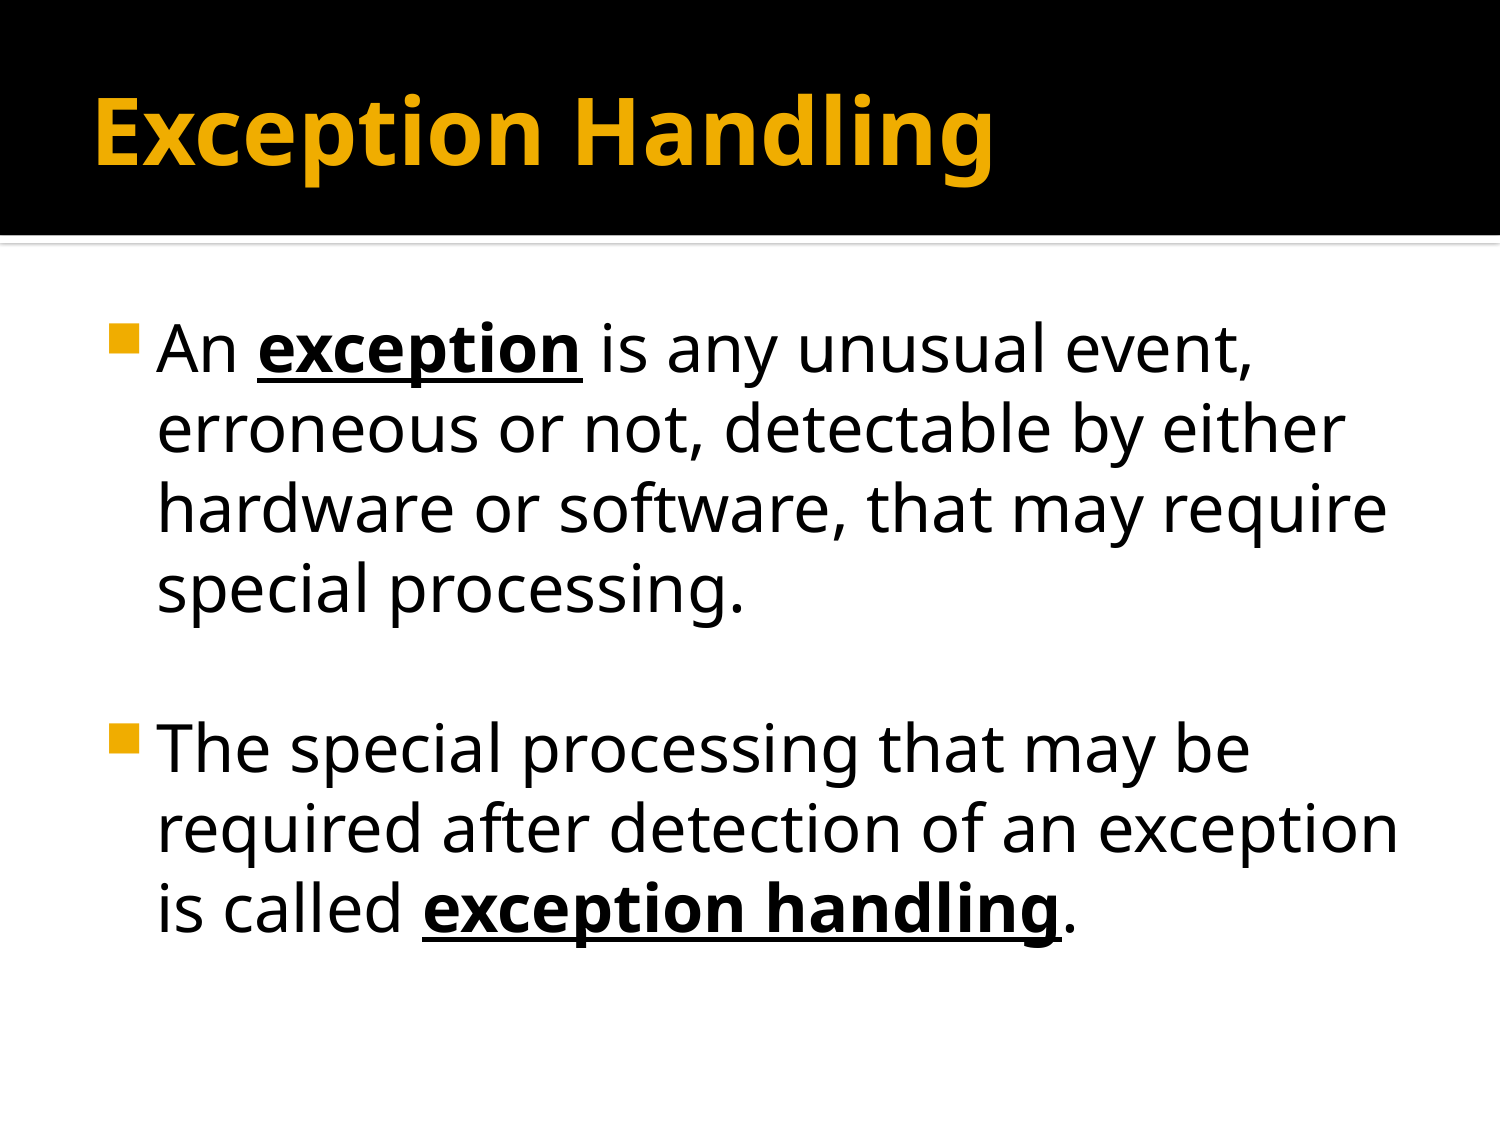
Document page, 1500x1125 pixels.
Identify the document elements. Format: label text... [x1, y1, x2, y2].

title Exception Handling [75, 25, 1425, 231]
list An exception is any unusual event, erroneous or not, detectable by either hardware or software, that may require special processing. The special processing that may be required after detection of an exception is called exception handling. [75, 291, 1425, 1050]
